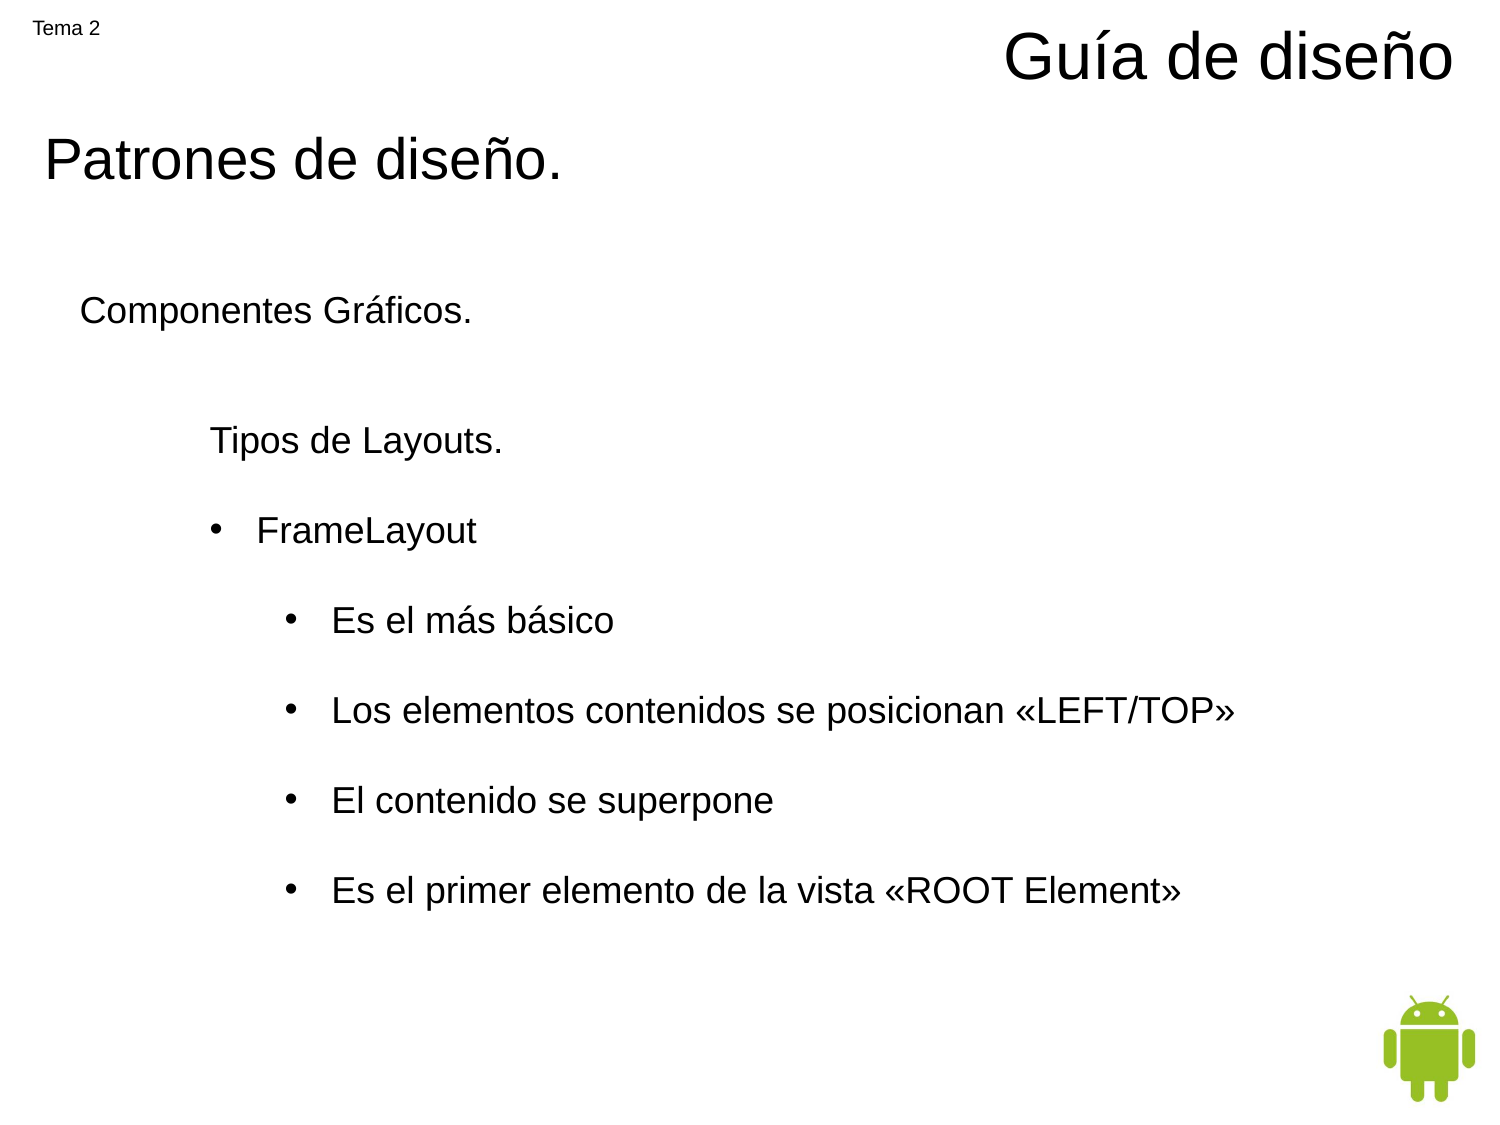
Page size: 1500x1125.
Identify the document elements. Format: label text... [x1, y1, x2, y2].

text_box Tema 2 [17, 7, 195, 48]
picture [1375, 987, 1483, 1109]
text_box [64, 349, 828, 1093]
title Guía de diseño [761, 30, 1471, 76]
text_box Componentes Gráficos. [64, 278, 1436, 339]
text_box Patrones de diseño. [29, 113, 975, 199]
text_box Tipos de Layouts. FrameLayout Es el más básico Los elementos contenidos se posicionan «LEFT/TOP» El contenido se superpone Es el primer elemento de la vista «ROOT Element» [194, 408, 1305, 919]
